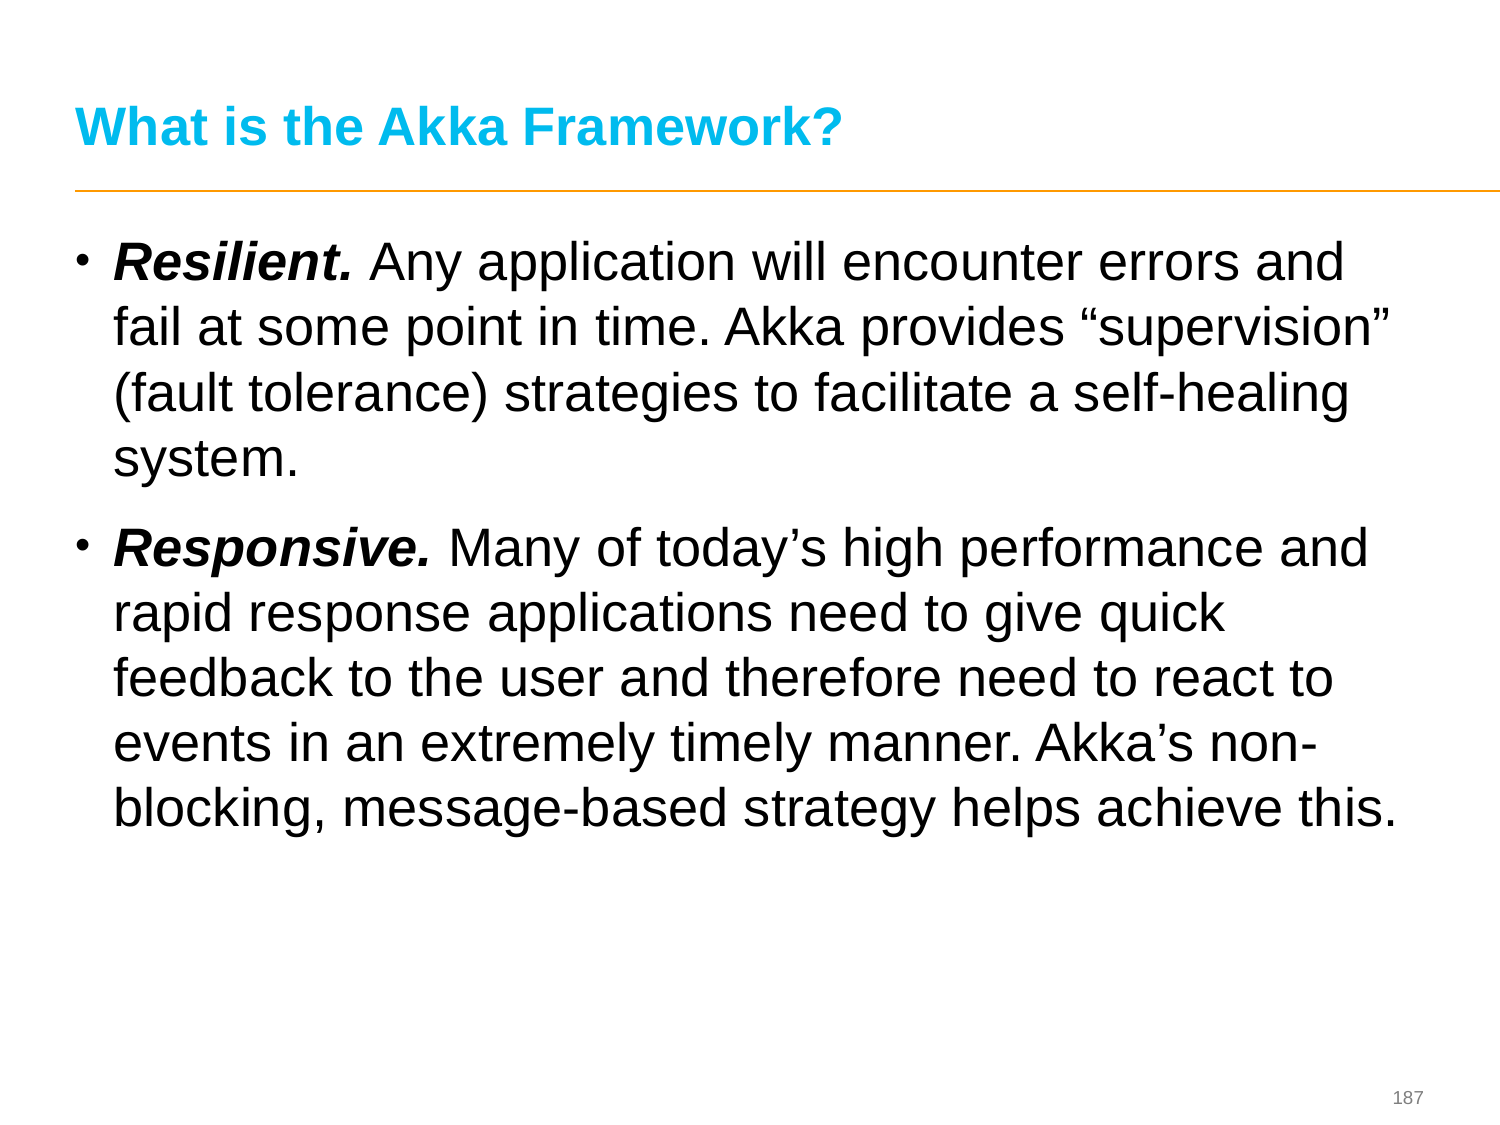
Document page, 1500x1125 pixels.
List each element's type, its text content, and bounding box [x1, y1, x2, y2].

title What is the Akka Framework? [75, 27, 1422, 157]
list Resilient. Any application will encounter errors and fail at some point in time. Akka provides “supervision” (fault tolerance) strategies to facilitate a self-healing system. Responsive. Many of today’s high performance and rapid response applications need to give quick feedback to the user and therefore need to react to events in an extremely timely manner. Akka’s non-blocking, message-based strategy helps achieve this. [75, 226, 1425, 1018]
